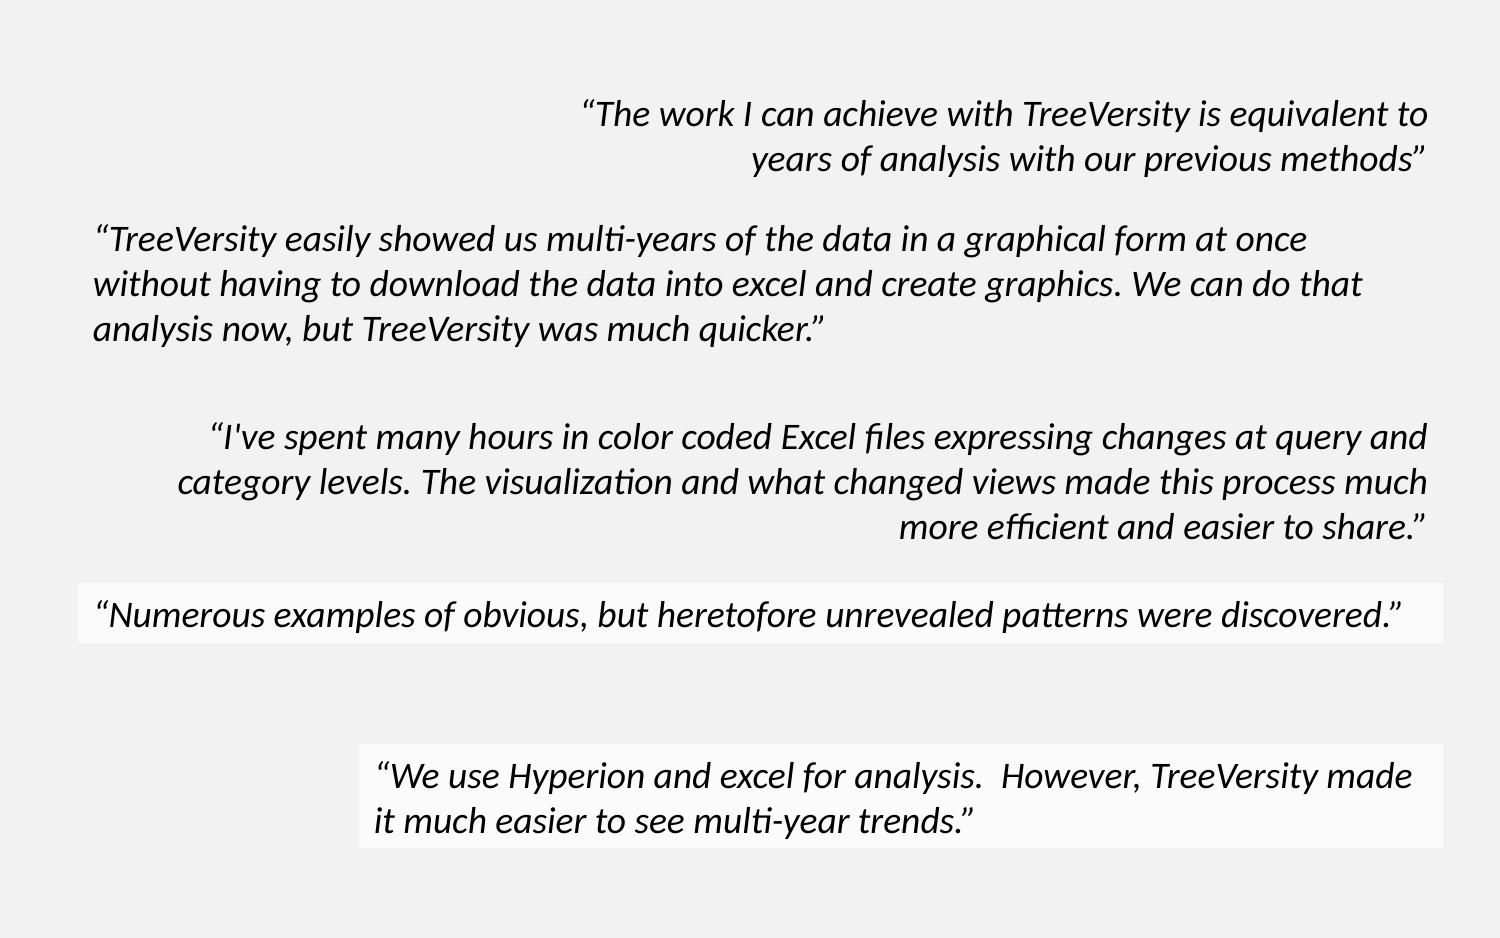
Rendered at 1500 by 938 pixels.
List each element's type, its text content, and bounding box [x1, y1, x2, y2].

text_box “Numerous examples of obvious, but heretofore unrevealed patterns were discovered.” [78, 583, 1444, 643]
text_box “We use Hyperion and excel for analysis. However, TreeVersity made it much easier to see multi-year trends.” [359, 743, 1444, 849]
text_box “I've spent many hours in color coded Excel files expressing changes at query and category levels. The visualization and what changed views made this process much more efficient and easier to share.” [150, 404, 1444, 555]
text_box “The work I can achieve with TreeVersity is equivalent to years of analysis with our previous methods” [557, 81, 1444, 186]
text_box “TreeVersity easily showed us multi-years of the data in a graphical form at once without having to download the data into excel and create graphics. We can do that analysis now, but TreeVersity was much quicker.” [78, 206, 1408, 356]
